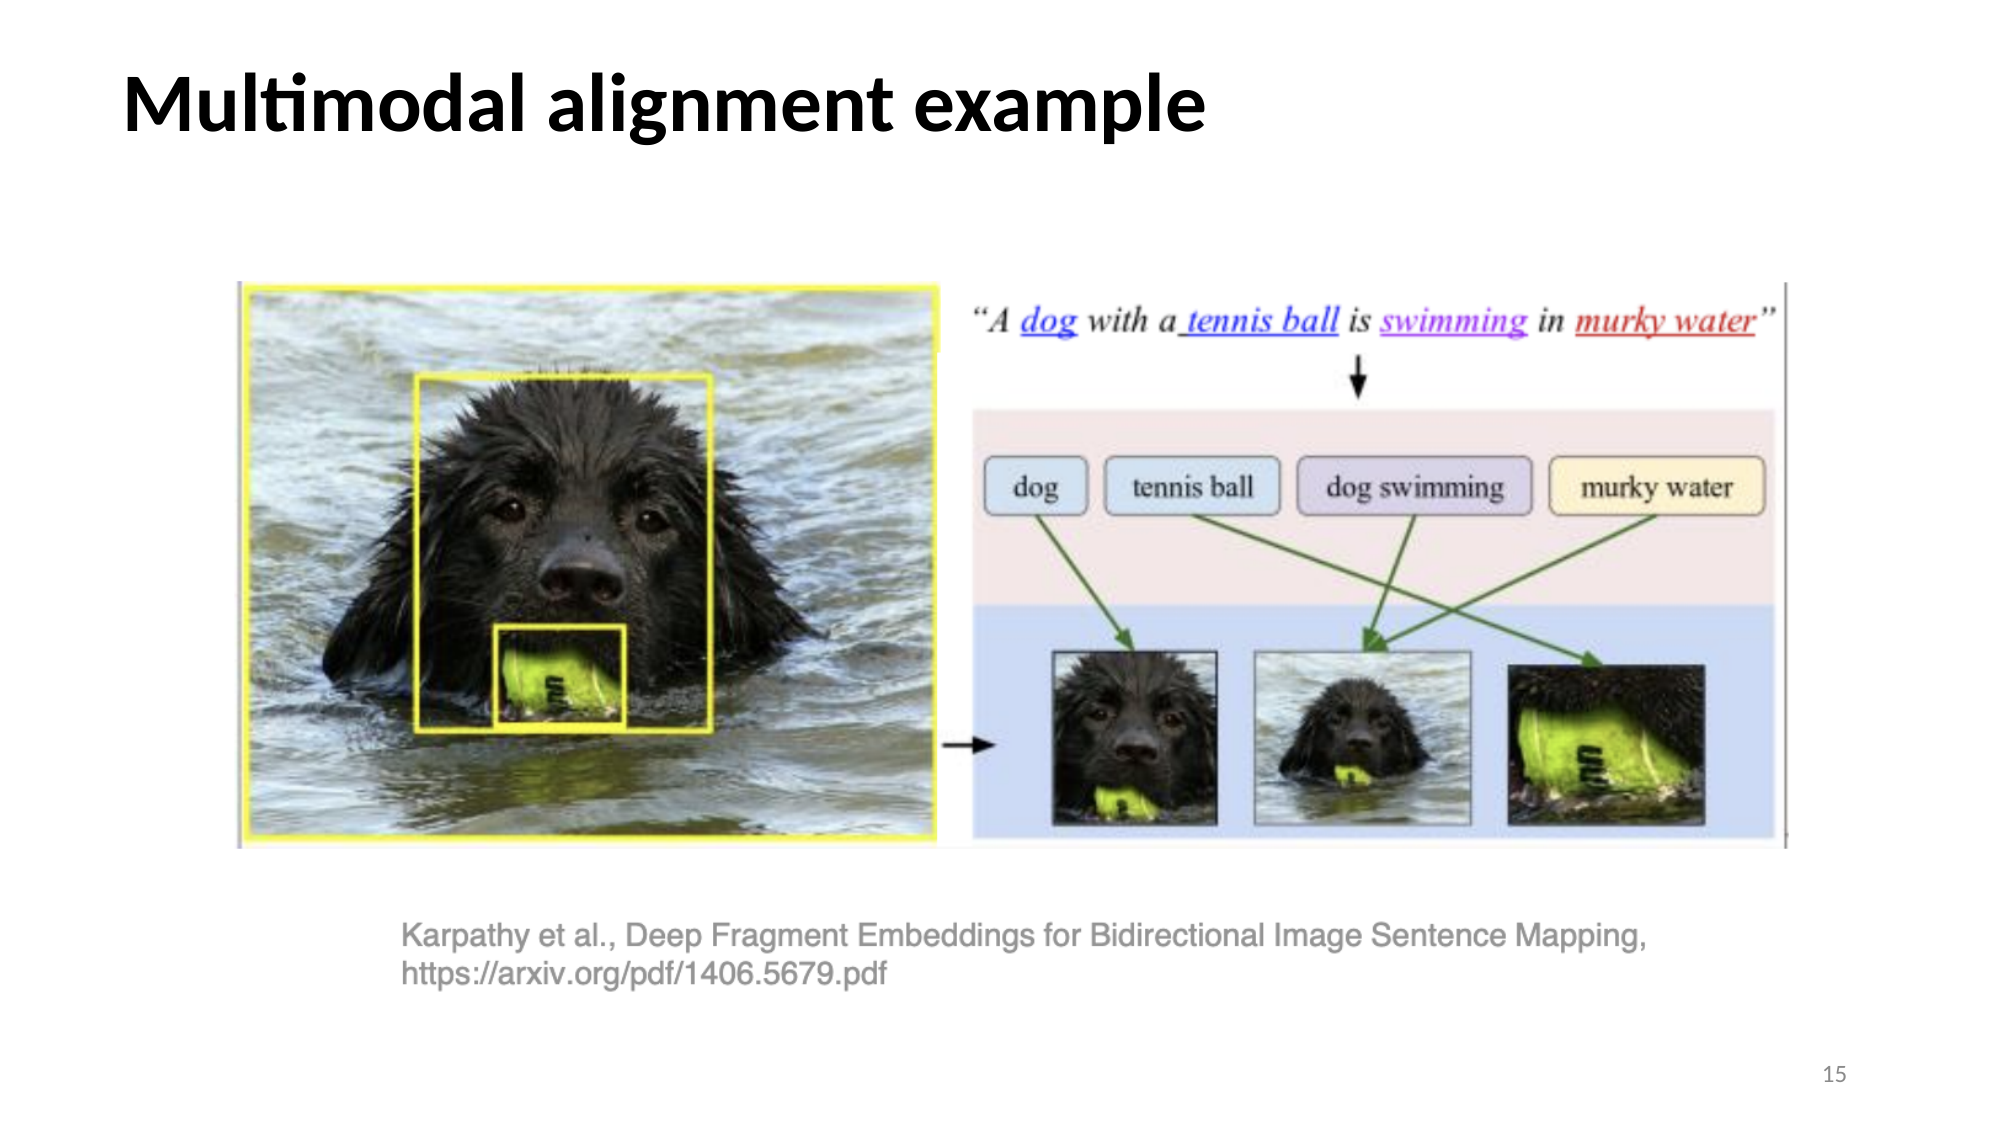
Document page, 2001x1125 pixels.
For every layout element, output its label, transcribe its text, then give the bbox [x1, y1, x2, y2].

picture [184, 179, 1816, 1073]
title Multimodal alignment example [107, 0, 1957, 214]
slide_number 15 [1412, 1042, 1863, 1103]
